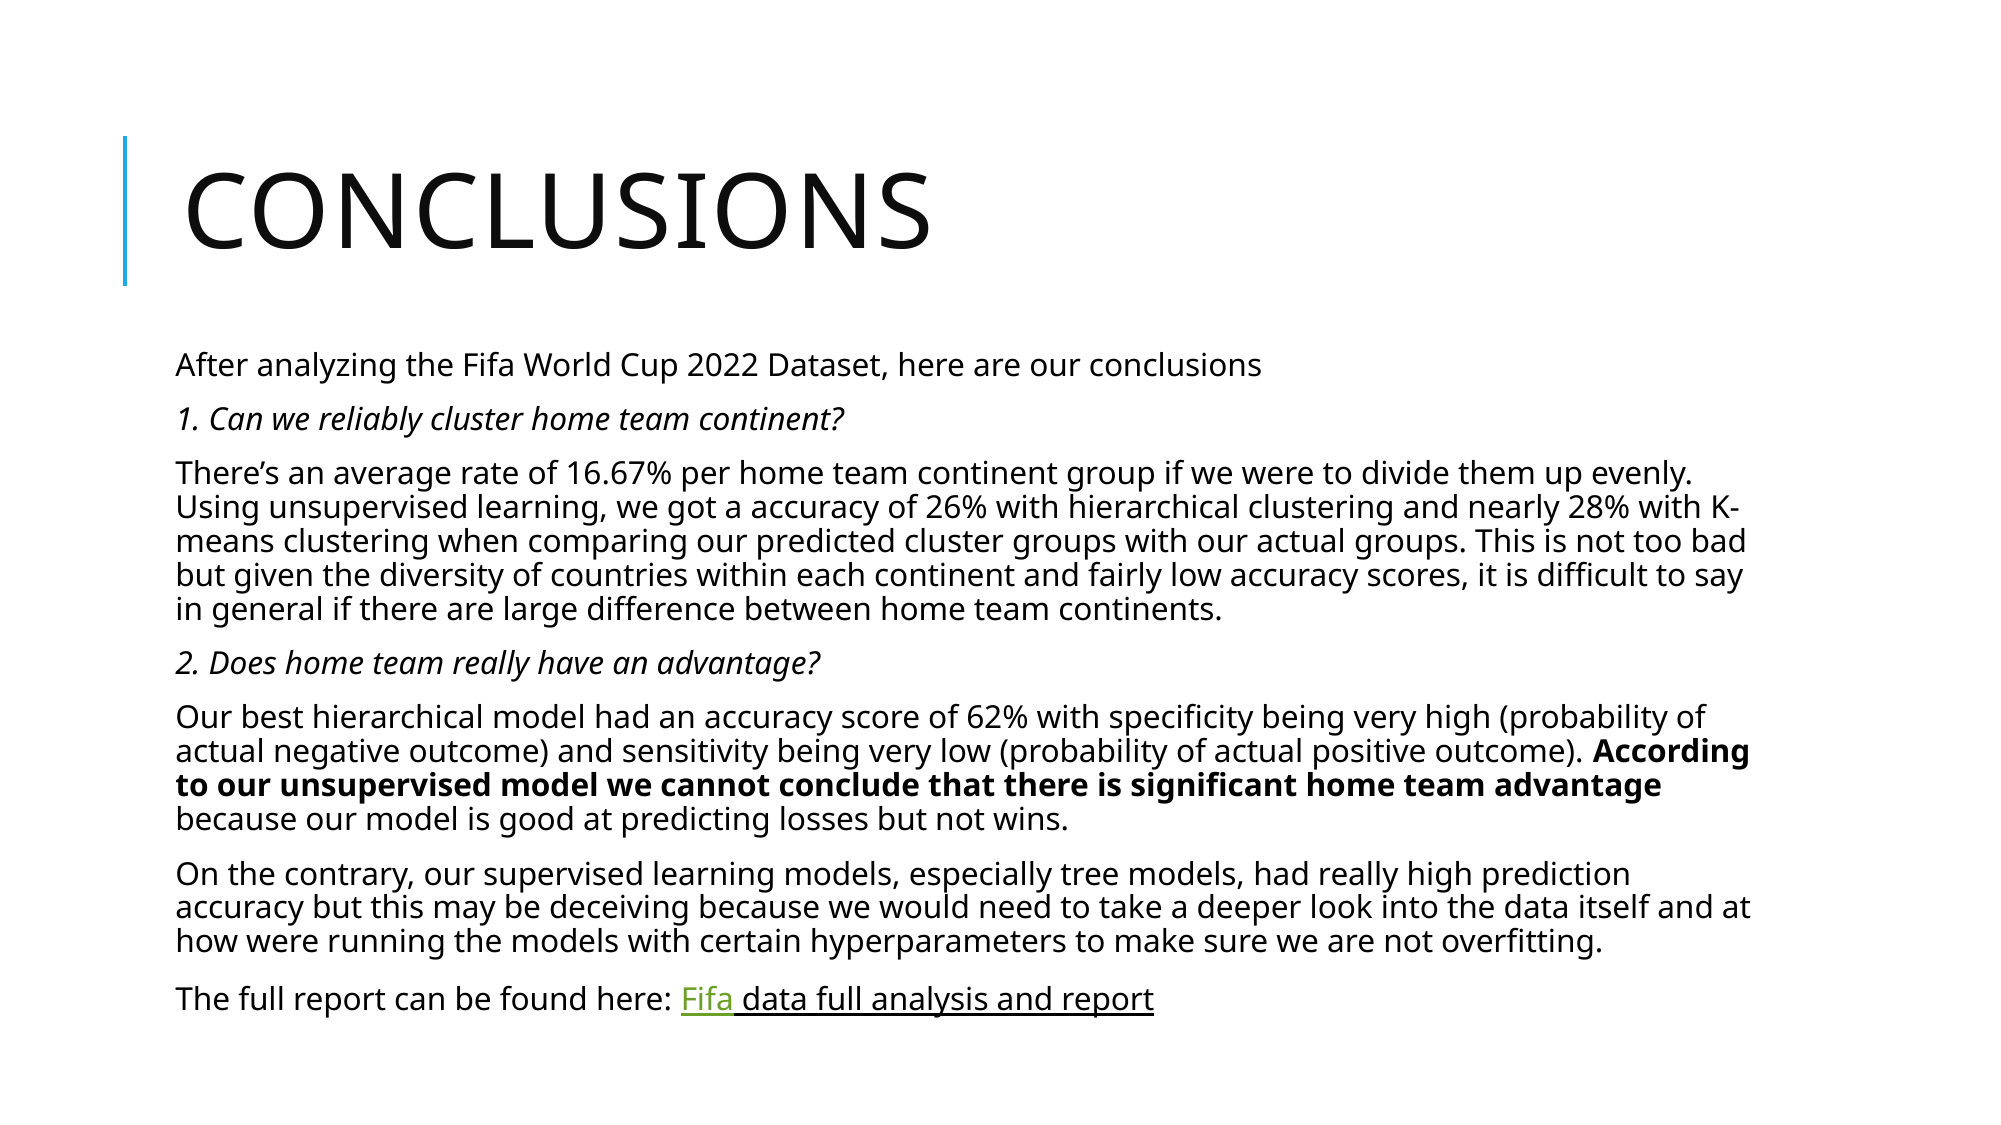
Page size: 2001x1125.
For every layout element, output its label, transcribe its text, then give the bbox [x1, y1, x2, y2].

list After analyzing the Fifa World Cup 2022 Dataset, here are our conclusions 1. Can we reliably cluster home team continent? There’s an average rate of 16.67% per home team continent group if we were to divide them up evenly. Using unsupervised learning, we got a accuracy of 26% with hierarchical clustering and nearly 28% with K-means clustering when comparing our predicted cluster groups with our actual groups. This is not too bad but given the diversity of countries within each continent and fairly low accuracy scores, it is difficult to say in general if there are large difference between home team continents. 2. Does home team really have an advantage? Our best hierarchical model had an accuracy score of 62% with specificity being very high (probability of actual negative outcome) and sensitivity being very low (probability of actual positive outcome). According to our unsupervised model we cannot conclude that there is significant home team advantage because our model is good at predicting losses but not wins. On the contrary, our supervised learning models, especially tree models, had really high prediction accuracy but this may be deceiving because we would need to take a deeper look into the data itself and at how were running the models with certain hyperparameters to make sure we are not overfitting. The full report can be found here: Fifa data full analysis and report [168, 341, 1763, 1035]
title Conclusions [168, 96, 1763, 341]
